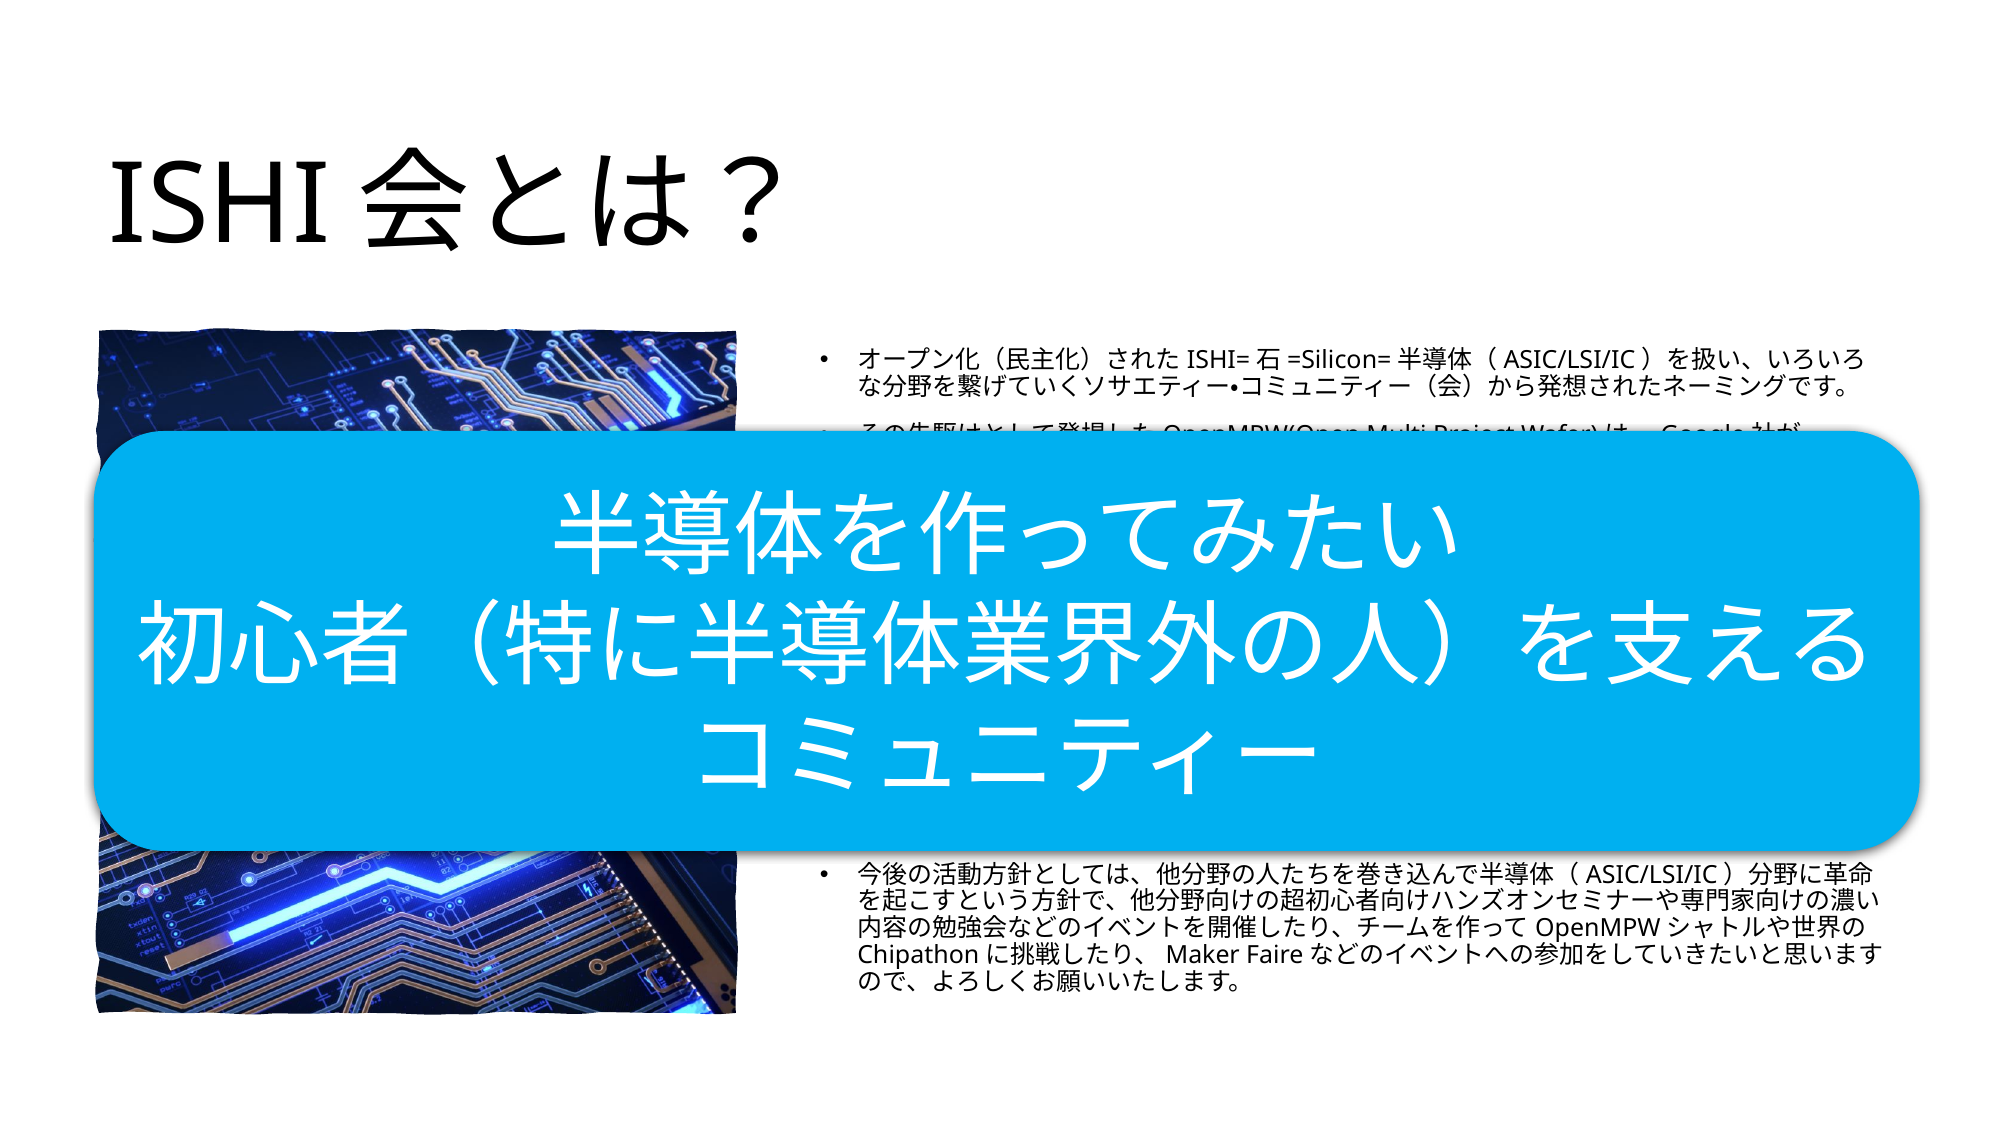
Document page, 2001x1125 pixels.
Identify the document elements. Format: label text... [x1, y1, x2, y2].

picture [691, 601, 742, 684]
picture [703, 775, 742, 782]
title ISHI会とは？ [93, 39, 1907, 275]
picture [669, 491, 727, 535]
picture [650, 493, 664, 506]
list オープン化（民主化）されたISHI=石=Silicon=半導体（ASIC/LSI/IC）を扱い、いろいろな分野を繋げていくソサエティー・コミュニティー（会）から発想されたネーミングです。 その先駆けとして登場したOpenMPW(Open Multi Project Wafer)は、Google社がEfabless社に出資して生まれたシャトルプログラムであり、半導体（ASIC/LSI/IC）を作るうえで必要なツール（EDA/PDK）からファブでのISHI製造まで含めて、すべてオープン＆無料で半導体（ASIC/LSI/IC）を製造することができるプログラムです。 これはまさにGNUから始まったオープンソースムーブメント（ソフトウェアの民主化）の「半導体（ASIC/LSI/IC）やEDA/PDKのオープン化」であります！ そこで、本会は、これまでの半導体（ASIC/LSI/IC）の専門家だけではなく、これからの半導体（ASIC/LSI/IC）のオープンソースムーブメントに可能性を見出した人たちと新しく半導体（ASIC/LSI/IC）を作りたい人たちにスポットを当てたユーザソサエティー・コミュニティー（会）として立ち上がりました。 専門家だけが利用可能だったOSやコンパイラ、ライブラリ、アプリ、電子基板、3D CADや3Dプリンターがオープンソースソフトウェア、オープンハードウェア、オープンモデリングなどとして誰もが利用できるようになったように、半導体（ASIC/LSI/IC）やEDA/PDKを誰もが利用できる世界を目指して活動していく所存です。 今後の活動方針としては、他分野の人たちを巻き込んで半導体（ASIC/LSI/IC）分野に革命を起こすという方針で、他分野向けの超初心者向けハンズオンセミナーや専門家向けの濃い内容の勉強会などのイベントを開催したり、チームを作ってOpenMPWシャトルや世界のChipathonに挑戦したり、Maker Faireなどのイベントへの参加をしていきたいと思いますので、よろしくお願いいたします。 [804, 840, 1907, 1015]
picture [296, 631, 317, 666]
picture [607, 608, 622, 679]
picture [93, 789, 742, 1016]
picture [612, 493, 627, 514]
picture [140, 601, 175, 684]
picture [232, 634, 246, 668]
picture [646, 515, 728, 574]
picture [704, 725, 742, 732]
text_box 半導体を作ってみたい 初心者（特に半導体業界外の人）を支える コミュニティー [742, 430, 1920, 851]
picture [633, 653, 677, 676]
picture [169, 609, 222, 683]
picture [546, 656, 560, 671]
picture [475, 600, 497, 684]
picture [257, 626, 299, 683]
picture [93, 327, 742, 493]
list オープン化（民主化）されたISHI=石=Silicon=半導体（ASIC/LSI/IC）を扱い、いろいろな分野を繋げていくソサエティー・コミュニティー（会）から発想されたネーミングです。 その先駆けとして登場したOpenMPW(Open Multi Project Wafer)は、Google社がEfabless社に出資して生まれたシャトルプログラムであり、半導体（ASIC/LSI/IC）を作るうえで必要なツール（EDA/PDK）からファブでのISHI製造まで含めて、すべてオープン＆無料で半導体（ASIC/LSI/IC）を製造することができるプログラムです。 これはまさにGNUから始まったオープンソースムーブメント（ソフトウェアの民主化）の「半導体（ASIC/LSI/IC）やEDA/PDKのオープン化」であります！ そこで、本会は、これまでの半導体（ASIC/LSI/IC）の専門家だけではなく、これからの半導体（ASIC/LSI/IC）のオープンソースムーブメントに可能性を見出した人たちと新しく半導体（ASIC/LSI/IC）を作りたい人たちにスポットを当てたユーザソサエティー・コミュニティー（会）として立ち上がりました。 専門家だけが利用可能だったOSやコンパイラ、ライブラリ、アプリ、電子基板、3D CADや3Dプリンターがオープンソースソフトウェア、オープンハードウェア、オープンモデリングなどとして誰もが利用できるようになったように、半導体（ASIC/LSI/IC）やEDA/PDKを誰もが利用できる世界を目指して活動していく所存です。 今後の活動方針としては、他分野の人たちを巻き込んで半導体（ASIC/LSI/IC）分野に革命を起こすという方針で、他分野向けの超初心者向けハンズオンセミナーや専門家向けの濃い内容の勉強会などのイベントを開催したり、チームを作ってOpenMPWシャトルや世界のChipathonに挑戦したり、Maker Faireなどのイベントへの参加をしていきたいと思いますので、よろしくお願いいたします。 [804, 339, 1907, 448]
picture [325, 601, 406, 684]
picture [507, 601, 590, 684]
picture [637, 616, 674, 623]
picture [701, 604, 715, 624]
picture [737, 521, 742, 531]
picture [555, 491, 636, 574]
picture [259, 602, 291, 620]
picture [565, 494, 579, 514]
